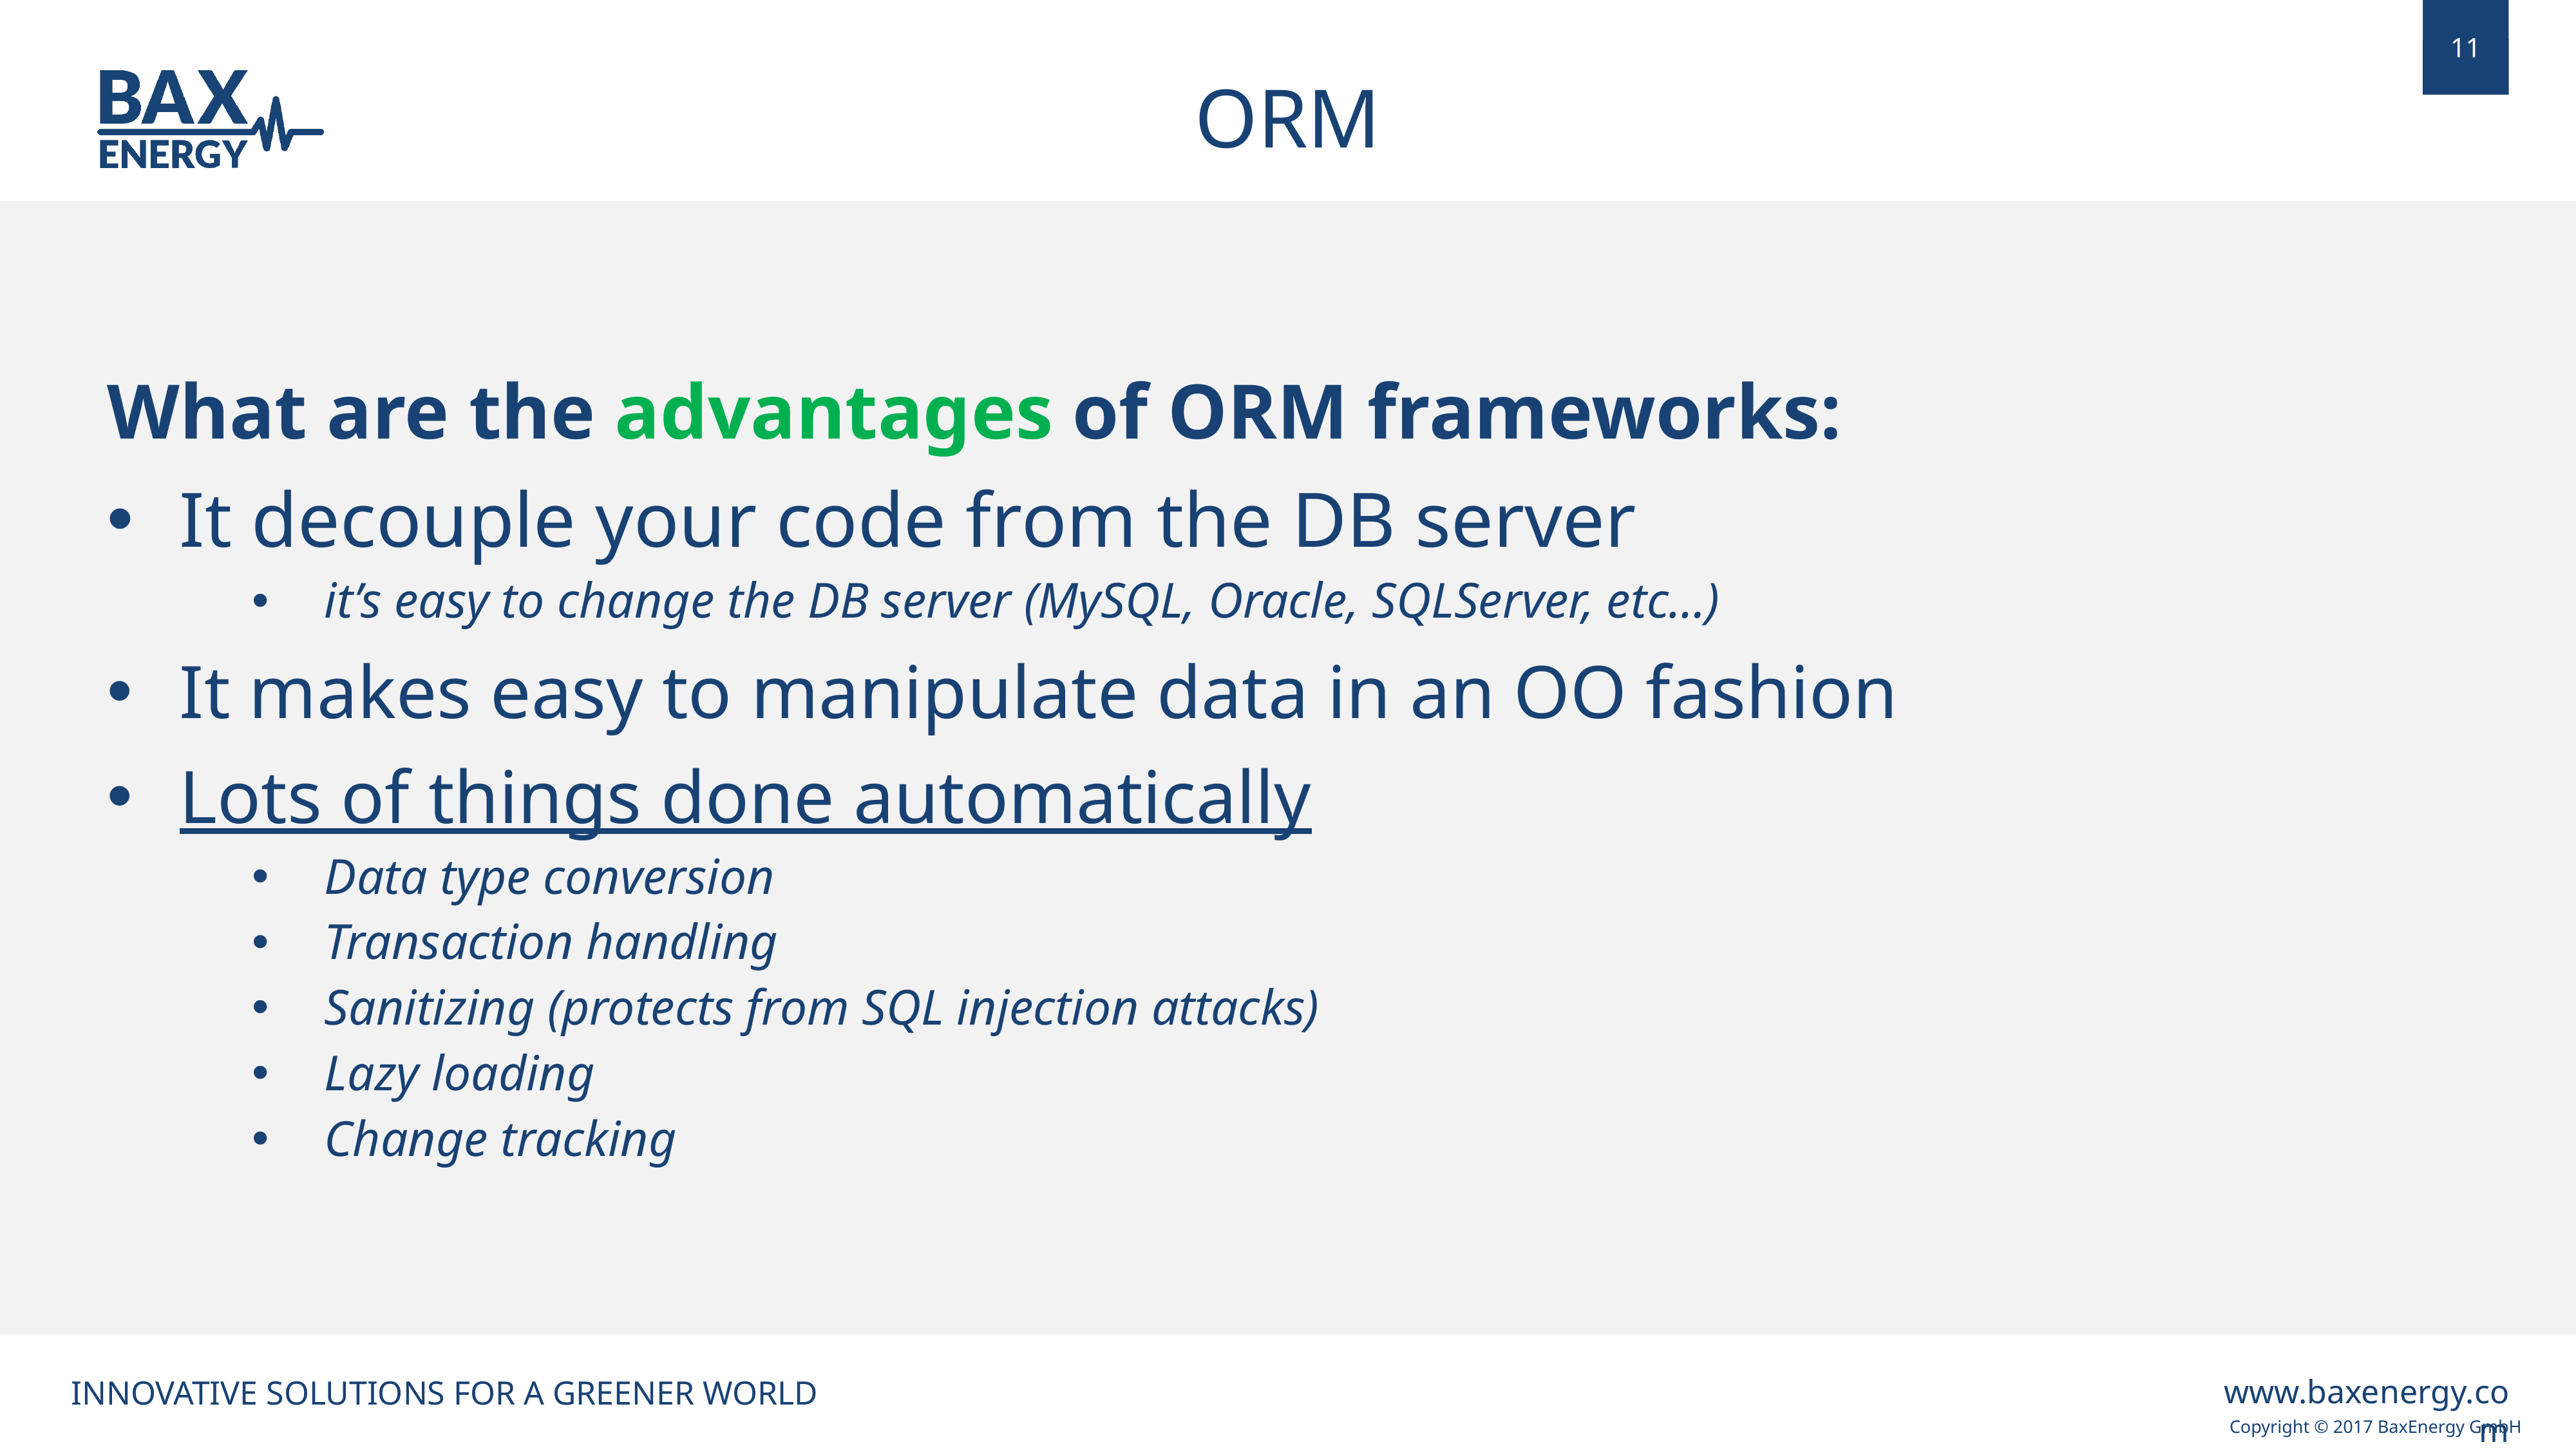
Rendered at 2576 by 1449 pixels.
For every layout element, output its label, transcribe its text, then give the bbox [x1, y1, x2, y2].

list What are the advantages of ORM frameworks: It decouple your code from the DB server it’s easy to change the DB server (MySQL, Oracle, SQLServer, etc…) It makes easy to manipulate data in an OO fashion Lots of things done automatically Data type conversion Transaction handling Sanitizing (protects from SQL injection attacks) Lazy loading Change tracking [97, 252, 2456, 1303]
list ORM [0, 0, 2576, 244]
